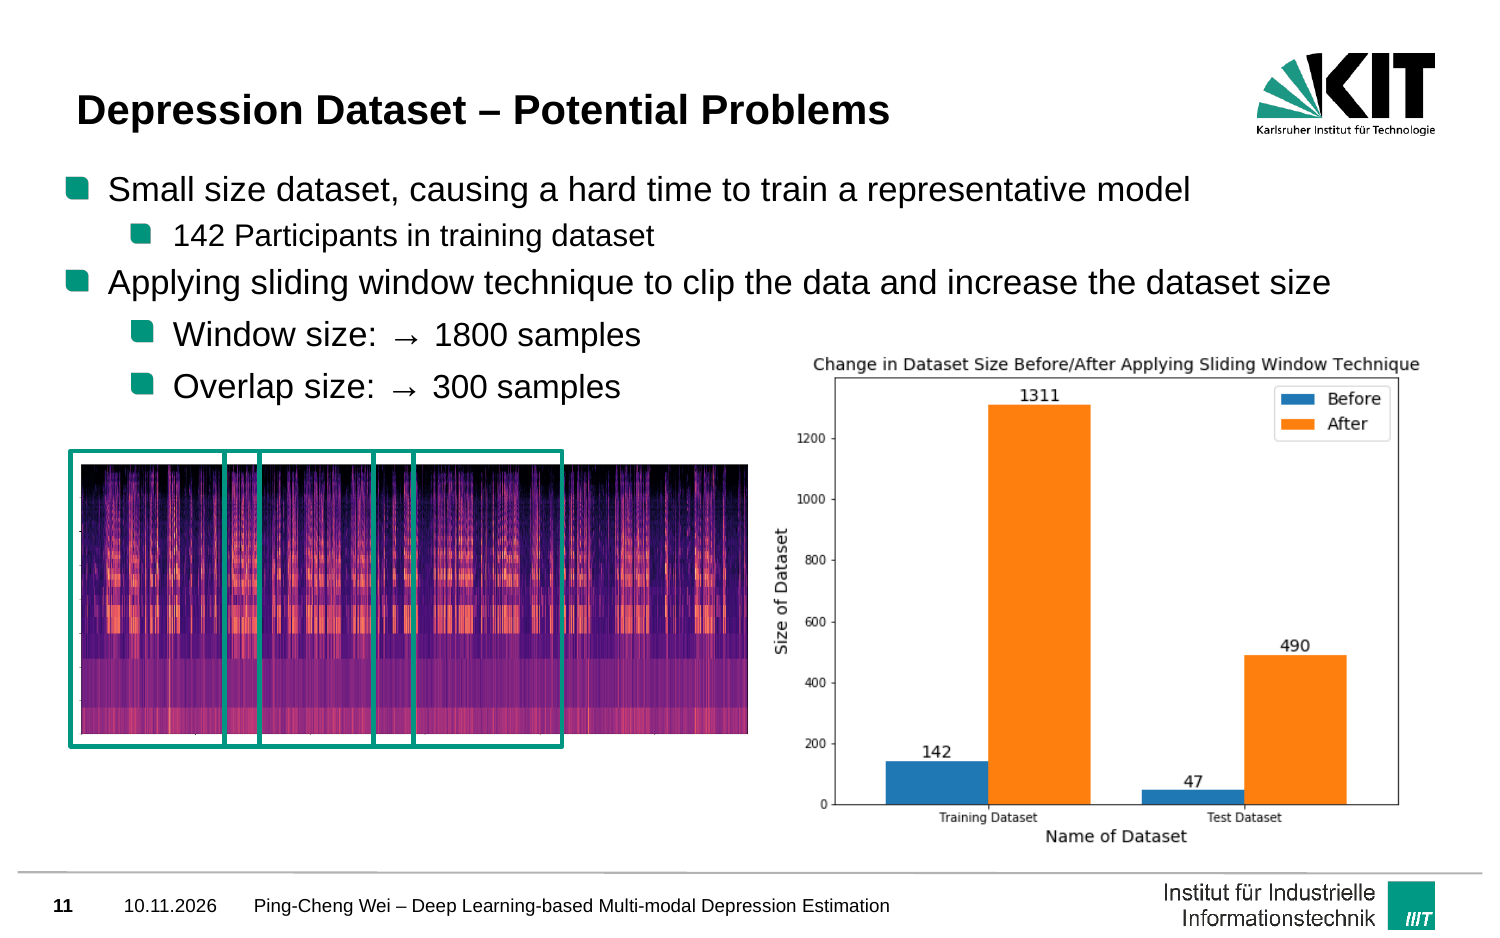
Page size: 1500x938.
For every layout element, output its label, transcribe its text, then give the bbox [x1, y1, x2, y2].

picture [64, 175, 90, 201]
title Depression Dataset – Potential Problems [64, 56, 1199, 133]
text_box [222, 449, 371, 462]
picture [129, 371, 155, 396]
picture [129, 222, 152, 245]
text_box [222, 744, 371, 748]
picture [76, 463, 751, 735]
picture [1257, 53, 1435, 136]
text_box [371, 744, 564, 748]
picture [64, 268, 90, 293]
picture [129, 318, 155, 344]
text_box [69, 449, 222, 748]
picture [761, 344, 1449, 860]
picture [1162, 879, 1435, 931]
text_box [371, 449, 564, 462]
